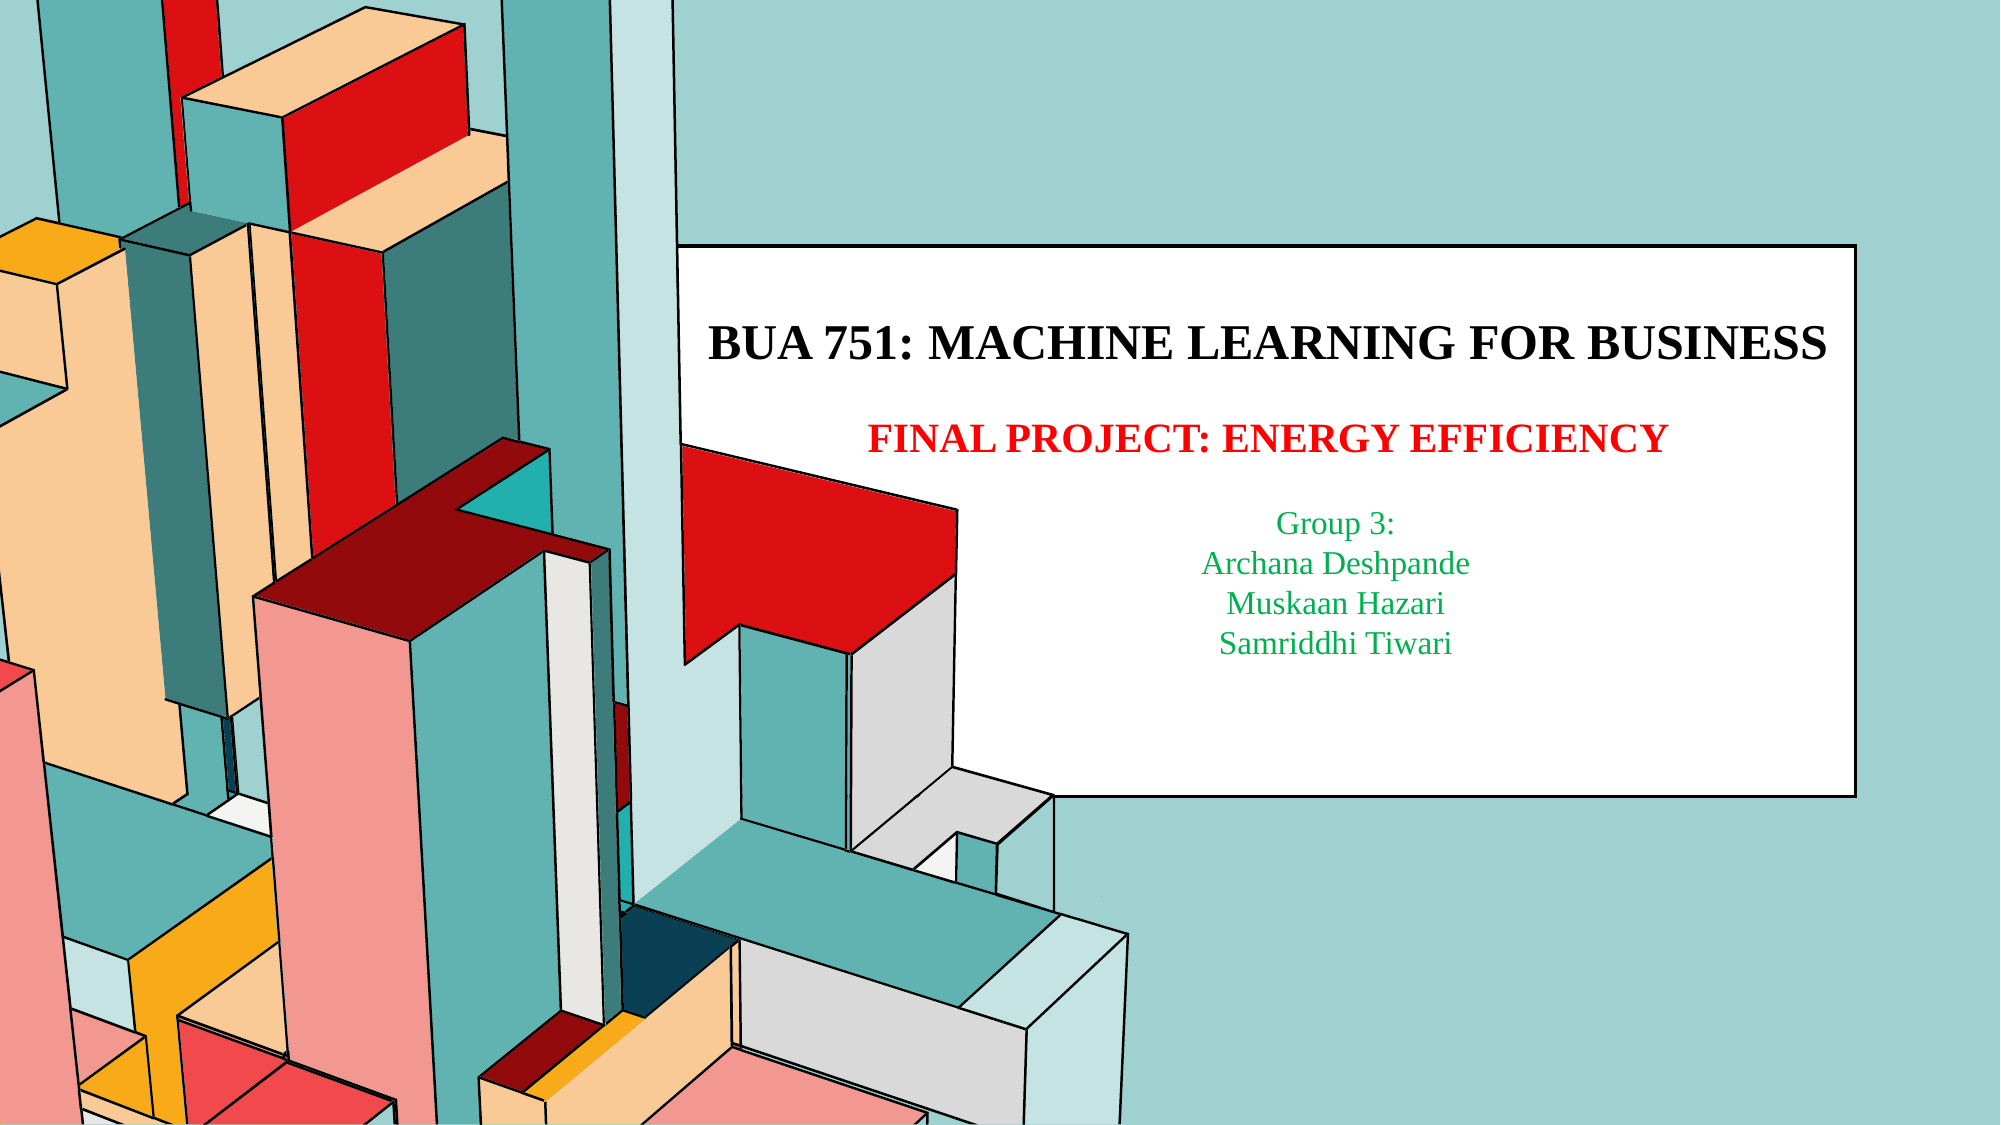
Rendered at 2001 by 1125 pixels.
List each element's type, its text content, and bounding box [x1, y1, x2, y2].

subtitle FINAL PROJECT: ENERGY EFFICIENCY [687, 409, 1850, 510]
title BUA 751: machine learning for business [687, 263, 1850, 379]
text_box Group 3: Archana Deshpande Muskaan Hazari Samriddhi Tiwari [1138, 494, 1533, 714]
